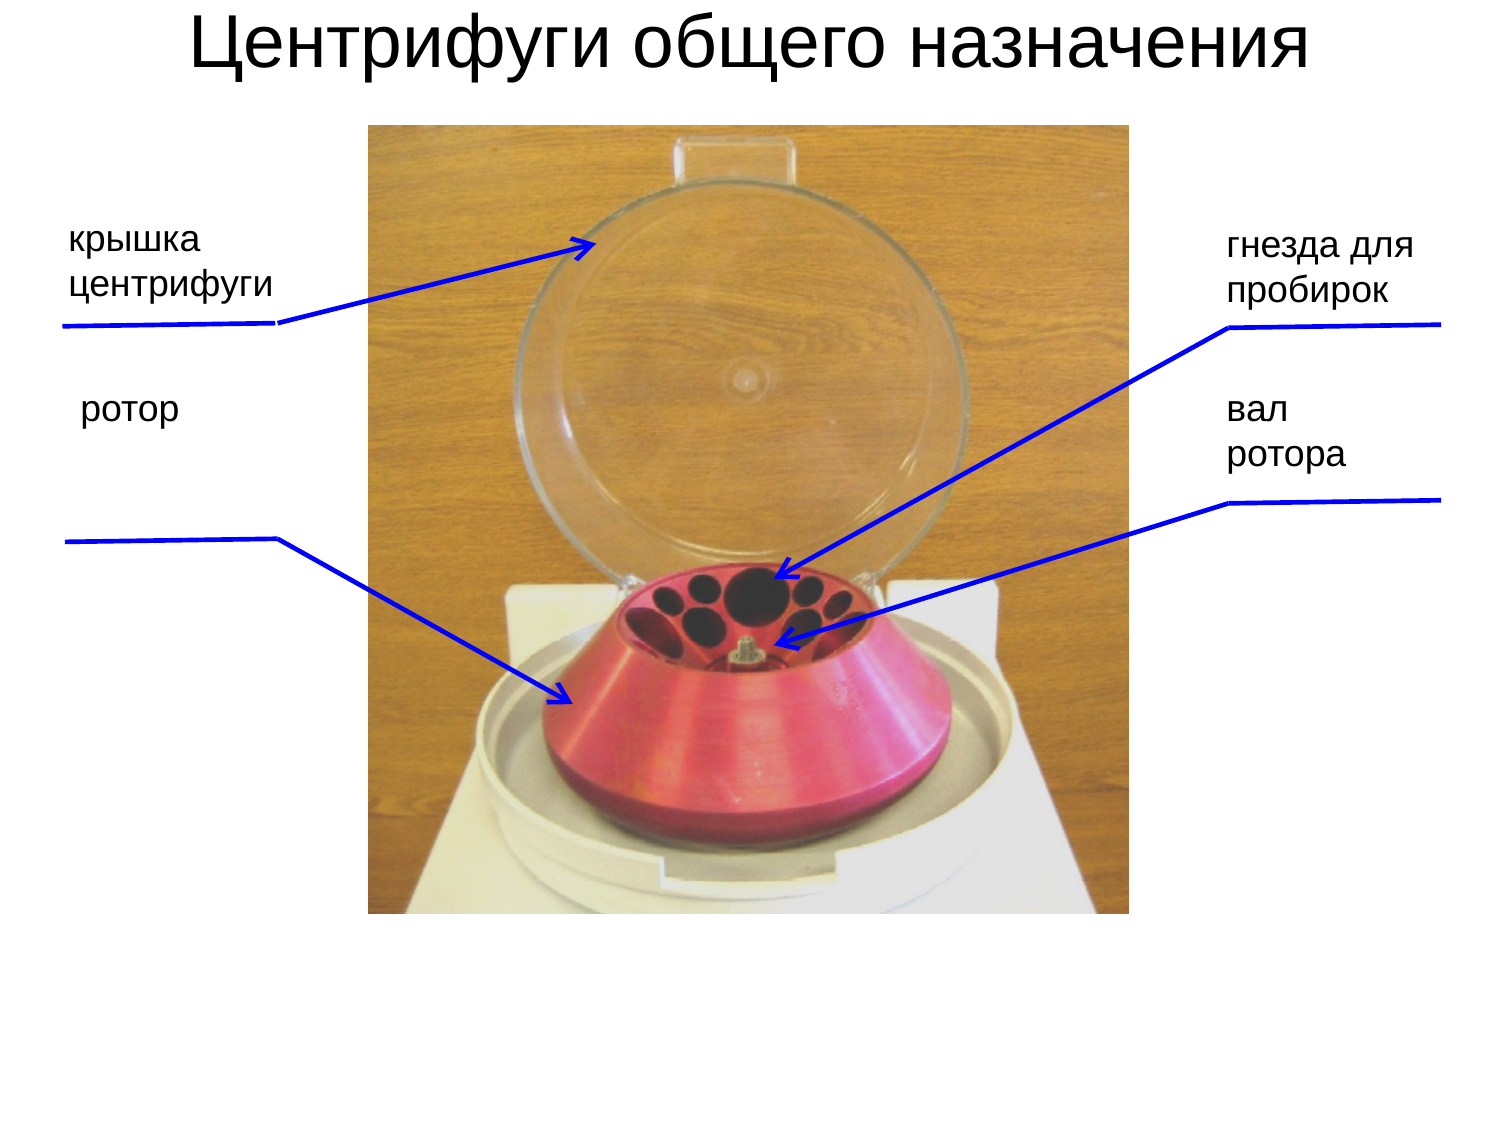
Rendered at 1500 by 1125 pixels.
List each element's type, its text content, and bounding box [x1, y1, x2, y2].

text_box гнезда для пробирок [1211, 212, 1441, 317]
picture [368, 125, 1129, 914]
text_box крышка центрифуги [53, 206, 299, 312]
text_box ротор [65, 376, 204, 436]
text_box вал ротора [1211, 376, 1371, 481]
title Центрифуги общего назначения [0, 0, 1500, 91]
